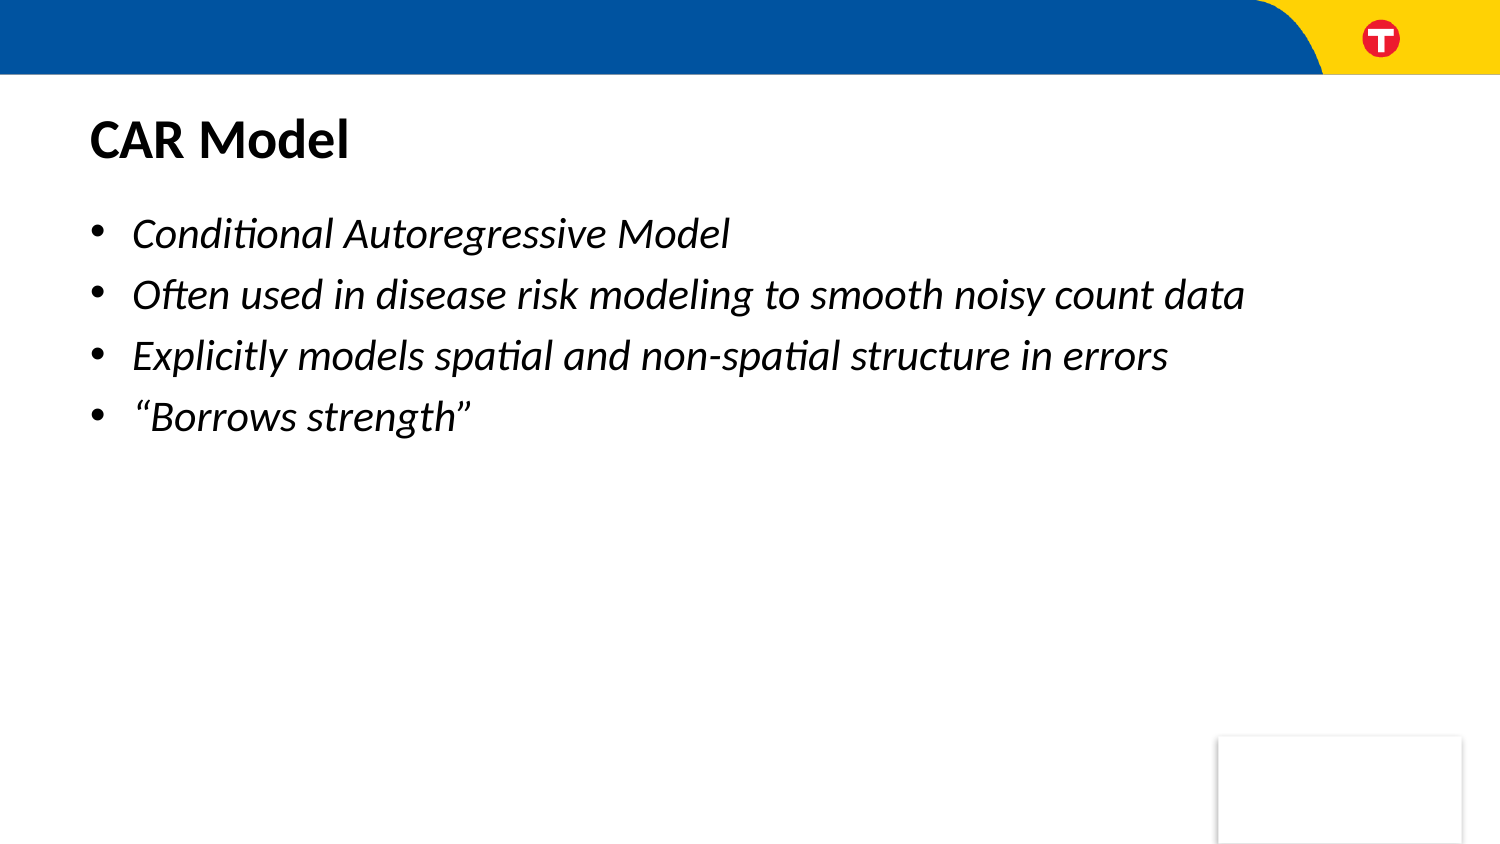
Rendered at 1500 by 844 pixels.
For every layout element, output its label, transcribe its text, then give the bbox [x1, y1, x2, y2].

list Conditional Autoregressive Model Often used in disease risk modeling to smooth noisy count data Explicitly models spatial and non-spatial structure in errors “Borrows strength” [75, 196, 1425, 754]
picture [0, 0, 1500, 844]
title CAR Model [75, 74, 1425, 196]
